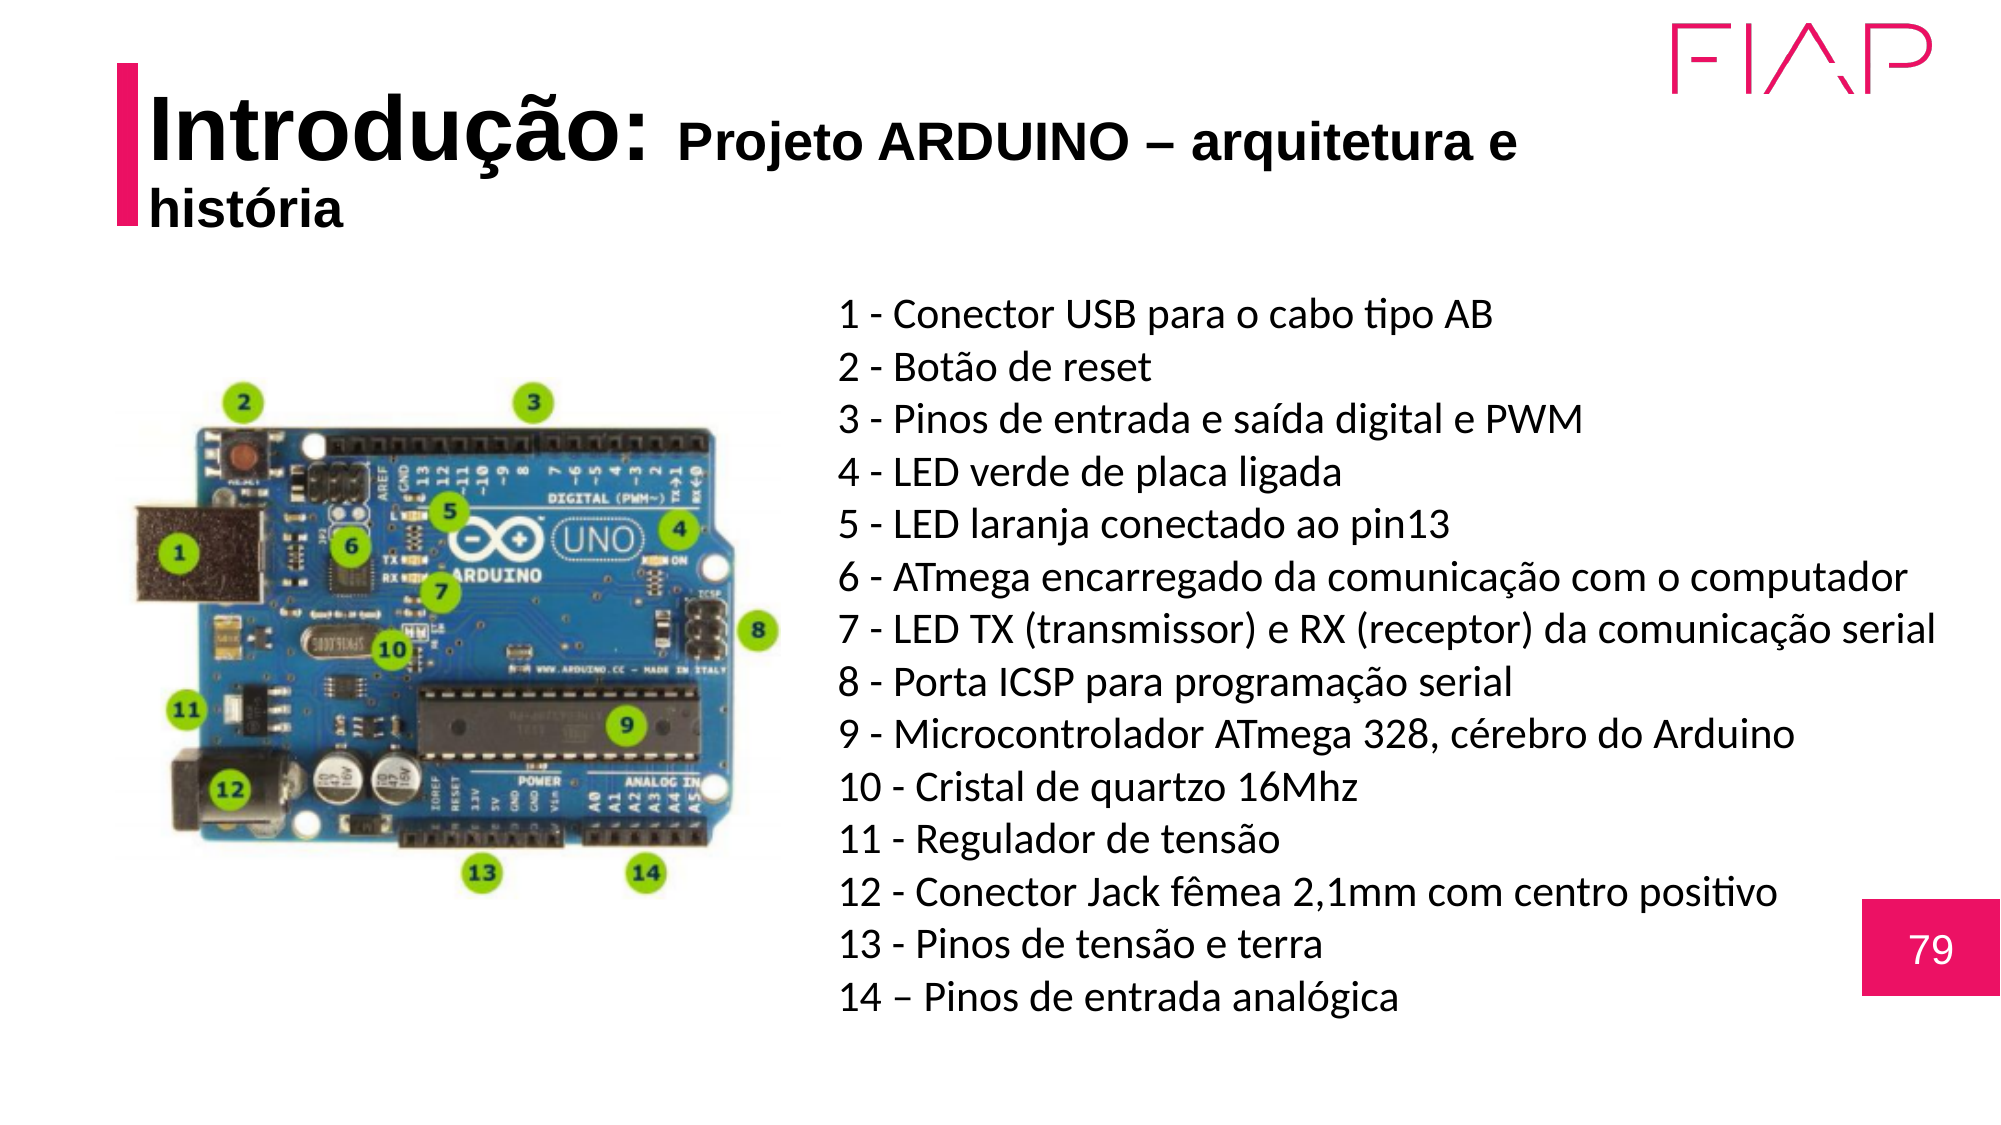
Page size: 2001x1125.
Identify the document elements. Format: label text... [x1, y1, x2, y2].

title Introdução: Projeto ARDUINO – arquitetura e história [133, 111, 1745, 210]
text_box 1 - Conector USB para o cabo tipo AB 2 - Botão de reset 3 - Pinos de entrada e saída digital e PWM 4 - LED verde de placa ligada 5 - LED laranja conectado ao pin13 6 - ATmega encarregado da comunicação com o computador 7 - LED TX (transmissor) e RX (receptor) da comunicação serial 8 - Porta ICSP para programação serial 9 - Microcontrolador ATmega 328, cérebro do Arduino 10 - Cristal de quartzo 16Mhz 11 - Regulador de tensão 12 - Conector Jack fêmea 2,1mm com centro positivo 13 - Pinos de tensão e terra 14 – Pinos de entrada analógica [822, 277, 2000, 1028]
picture [117, 63, 138, 226]
slide_number 79 [1862, 917, 2000, 978]
picture [1672, 23, 1932, 94]
picture [115, 377, 781, 907]
